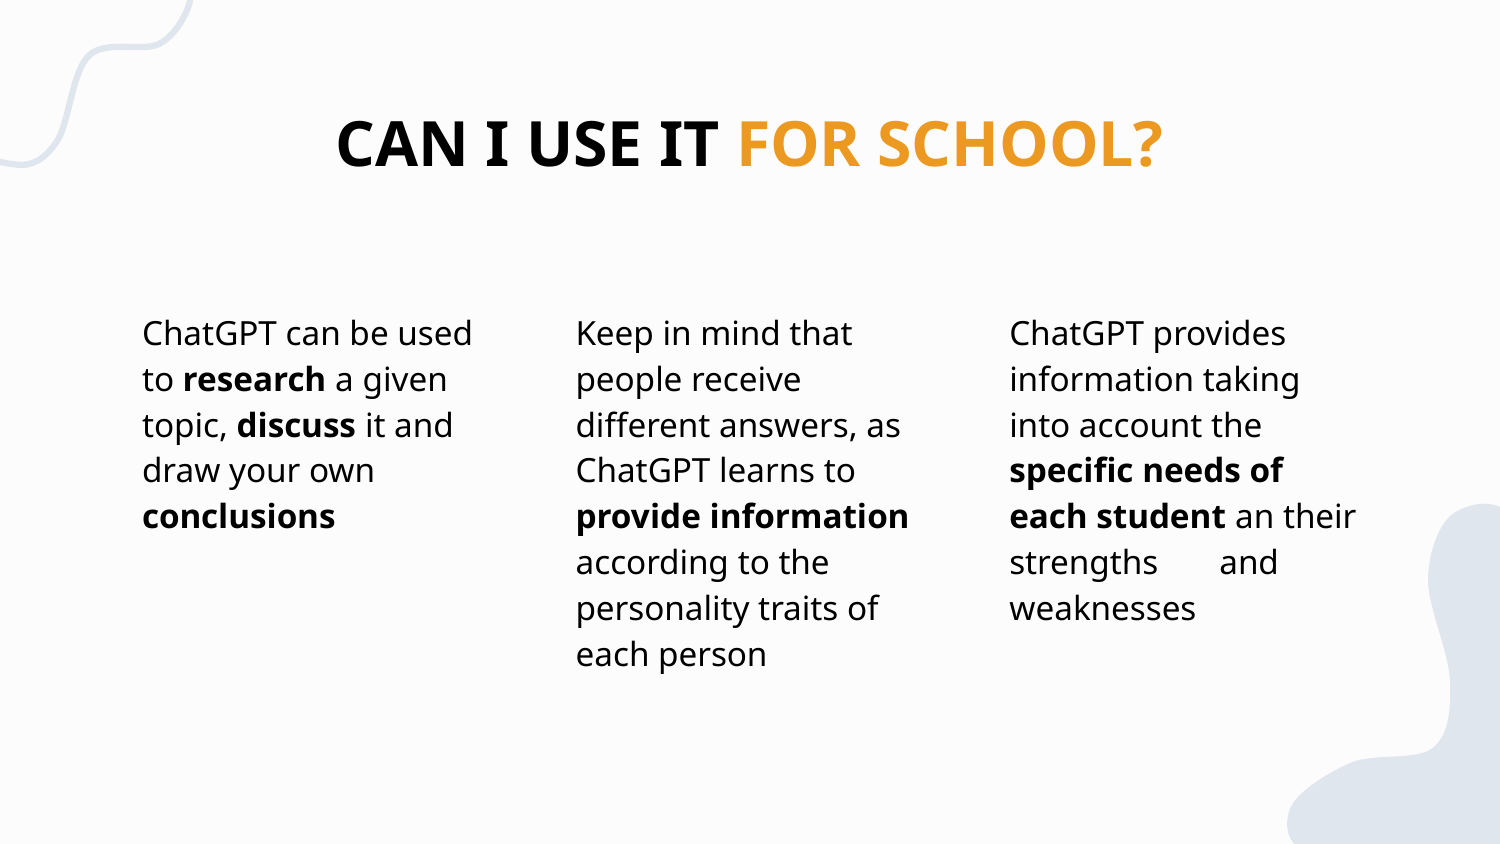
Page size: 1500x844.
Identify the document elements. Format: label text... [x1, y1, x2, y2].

subtitle ChatGPT can be used to research a given topic, discuss it and draw your own conclusions [127, 290, 506, 684]
subtitle Keep in mind that people receive different answers, as ChatGPT learns to provide information according to the personality traits of each person [560, 290, 940, 684]
title CAN I USE IT FOR SCHOOL? [116, 77, 1383, 192]
subtitle ChatGPT provides information taking into account the specific needs of each student an their strengths and weaknesses [994, 291, 1373, 684]
